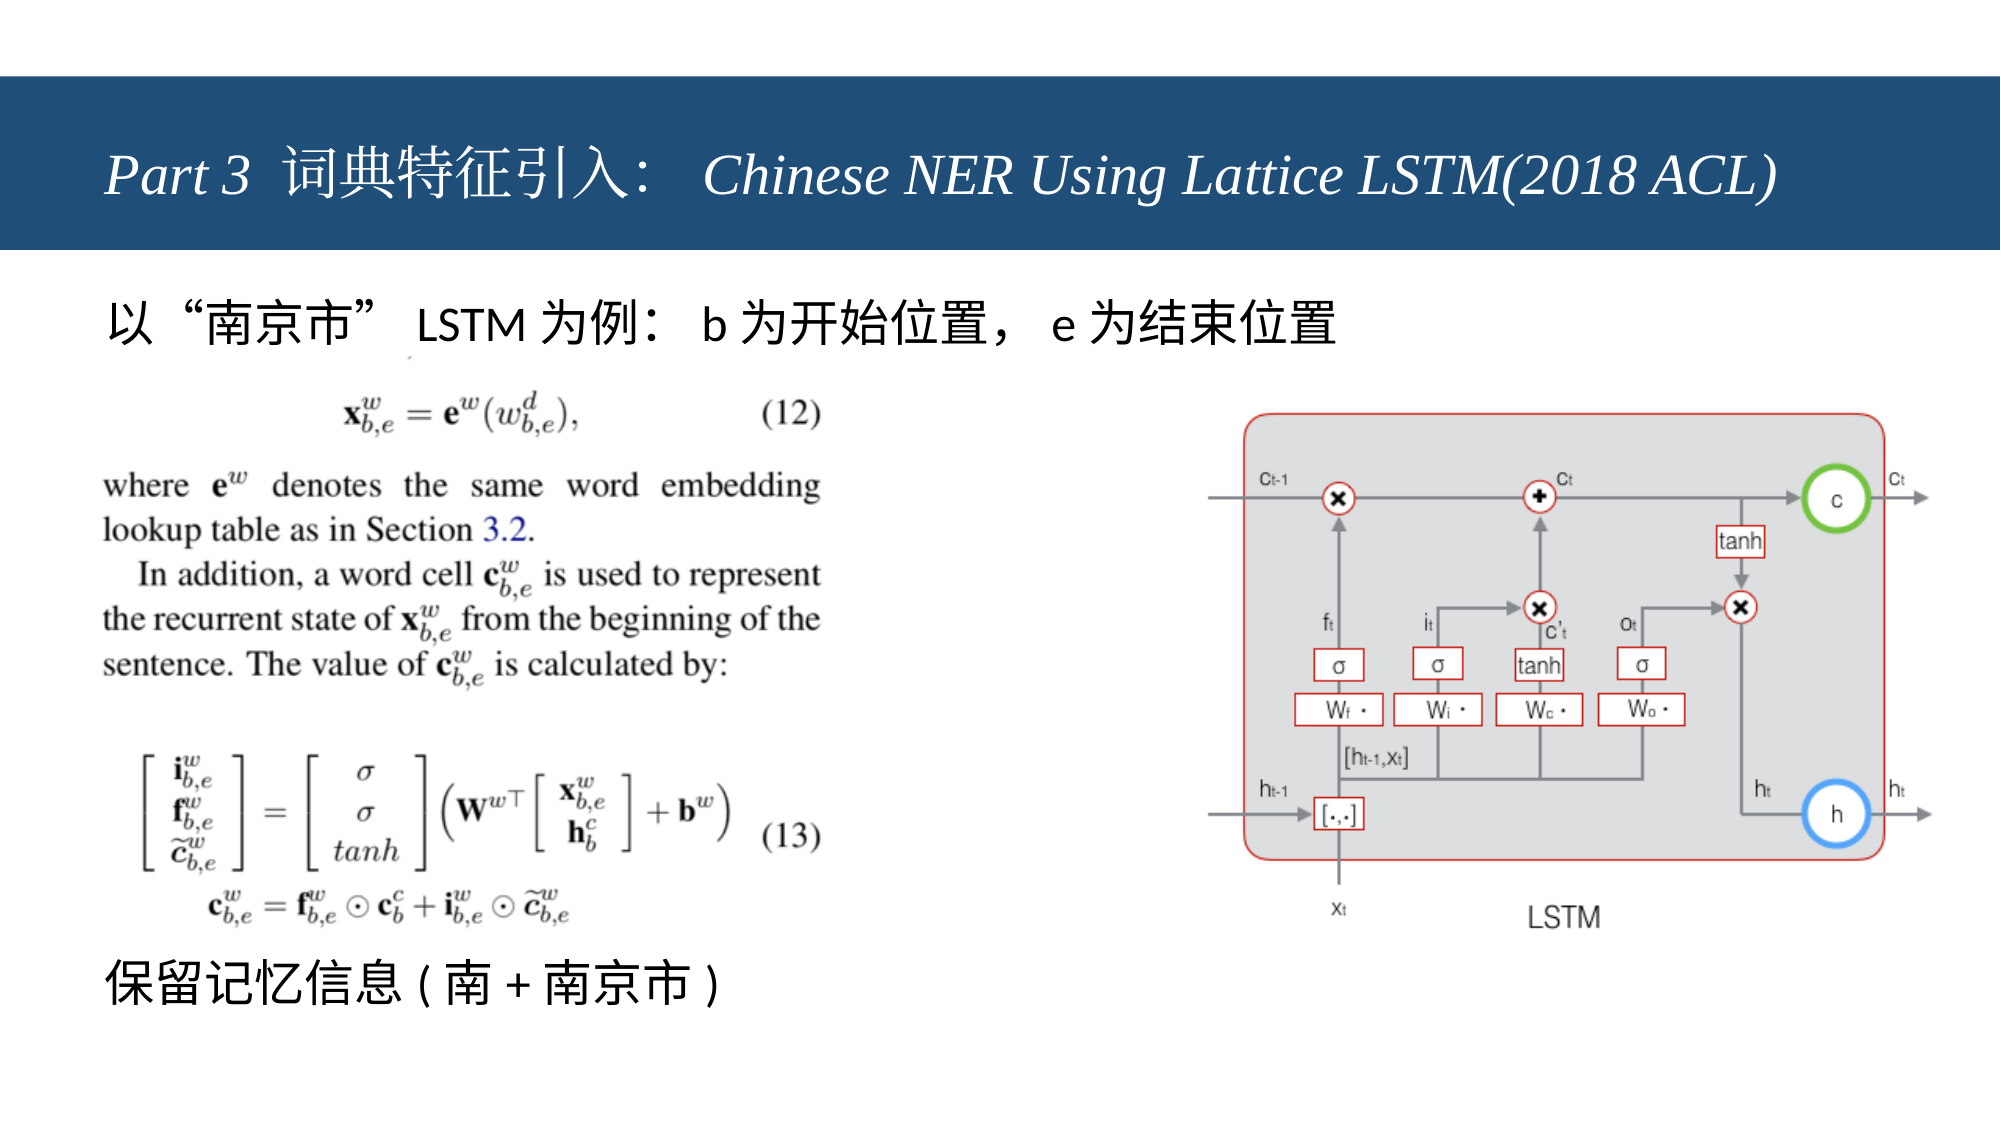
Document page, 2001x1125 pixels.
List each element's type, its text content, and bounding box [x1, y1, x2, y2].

text_box [1815, 75, 2000, 251]
picture [89, 356, 857, 941]
text_box [0, 75, 89, 251]
text_box Part 3 词典特征引入：Chinese NER Using Lattice LSTM(2018 ACL) [89, 66, 1815, 284]
picture [1202, 407, 1943, 941]
list 以“南京市”LSTM为例：b为开始位置，e为结束位置 保留记忆信息(南+南京市) [89, 438, 1863, 1014]
list 以“南京市”LSTM为例：b为开始位置，e为结束位置 保留记忆信息(南+南京市) [89, 284, 1863, 437]
